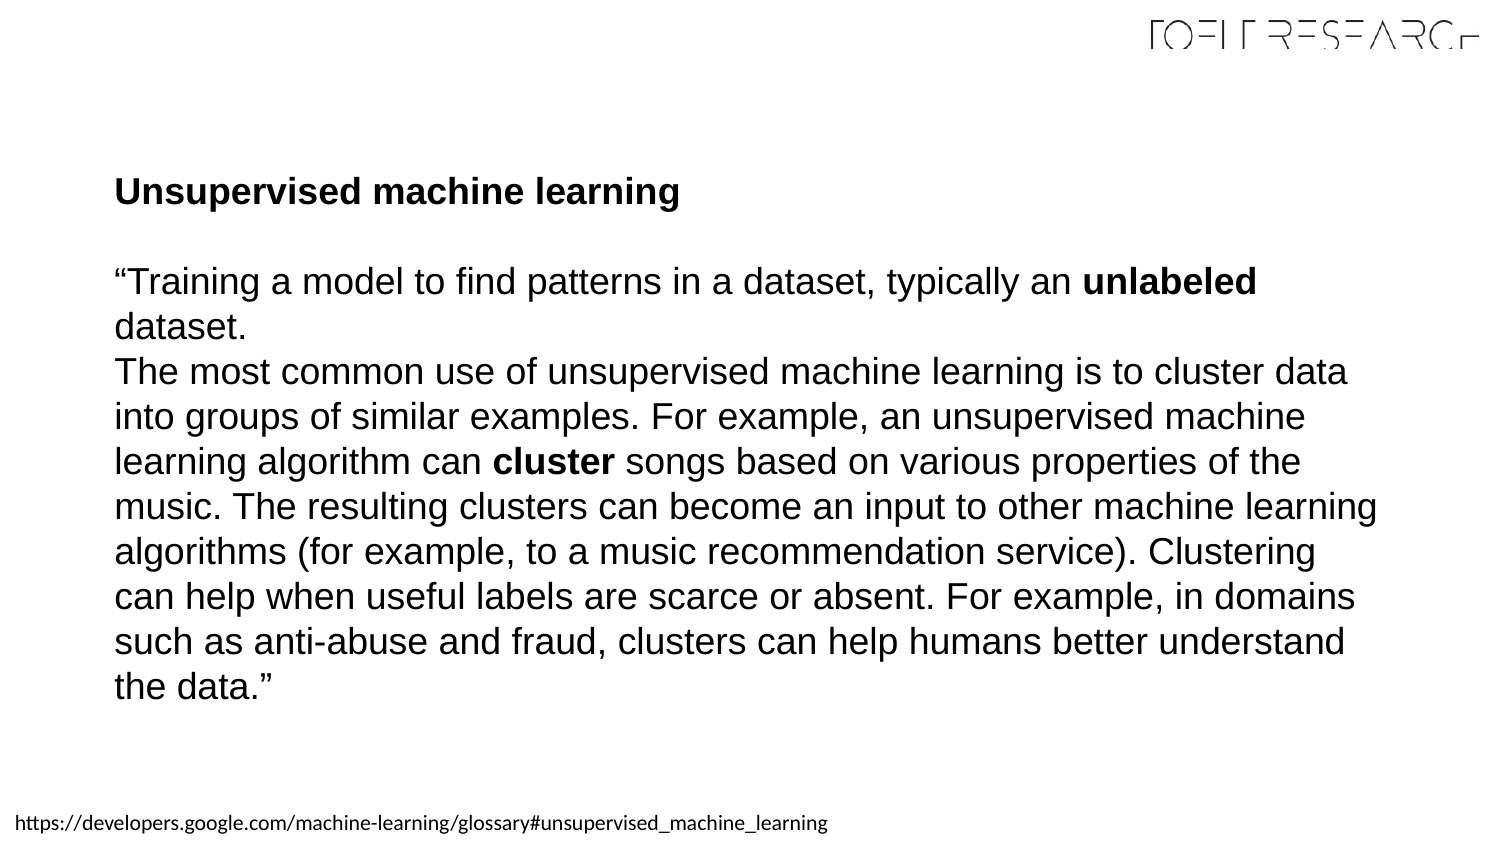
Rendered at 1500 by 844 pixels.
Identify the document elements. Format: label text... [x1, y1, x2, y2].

text_box https://developers.google.com/machine-learning/glossary#unsupervised_machine_learning [0, 800, 1422, 842]
text_box Unsupervised machine learning “Training a model to find patterns in a dataset, typically an unlabeled dataset. The most common use of unsupervised machine learning is to cluster data into groups of similar examples. For example, an unsupervised machine learning algorithm can cluster songs based on various properties of the music. The resulting clusters can become an input to other machine learning algorithms (for example, to a music recommendation service). Clustering can help when useful labels are scarce or absent. For example, in domains such as anti-abuse and fraud, clusters can help humans better understand the data.” [99, 159, 1401, 715]
